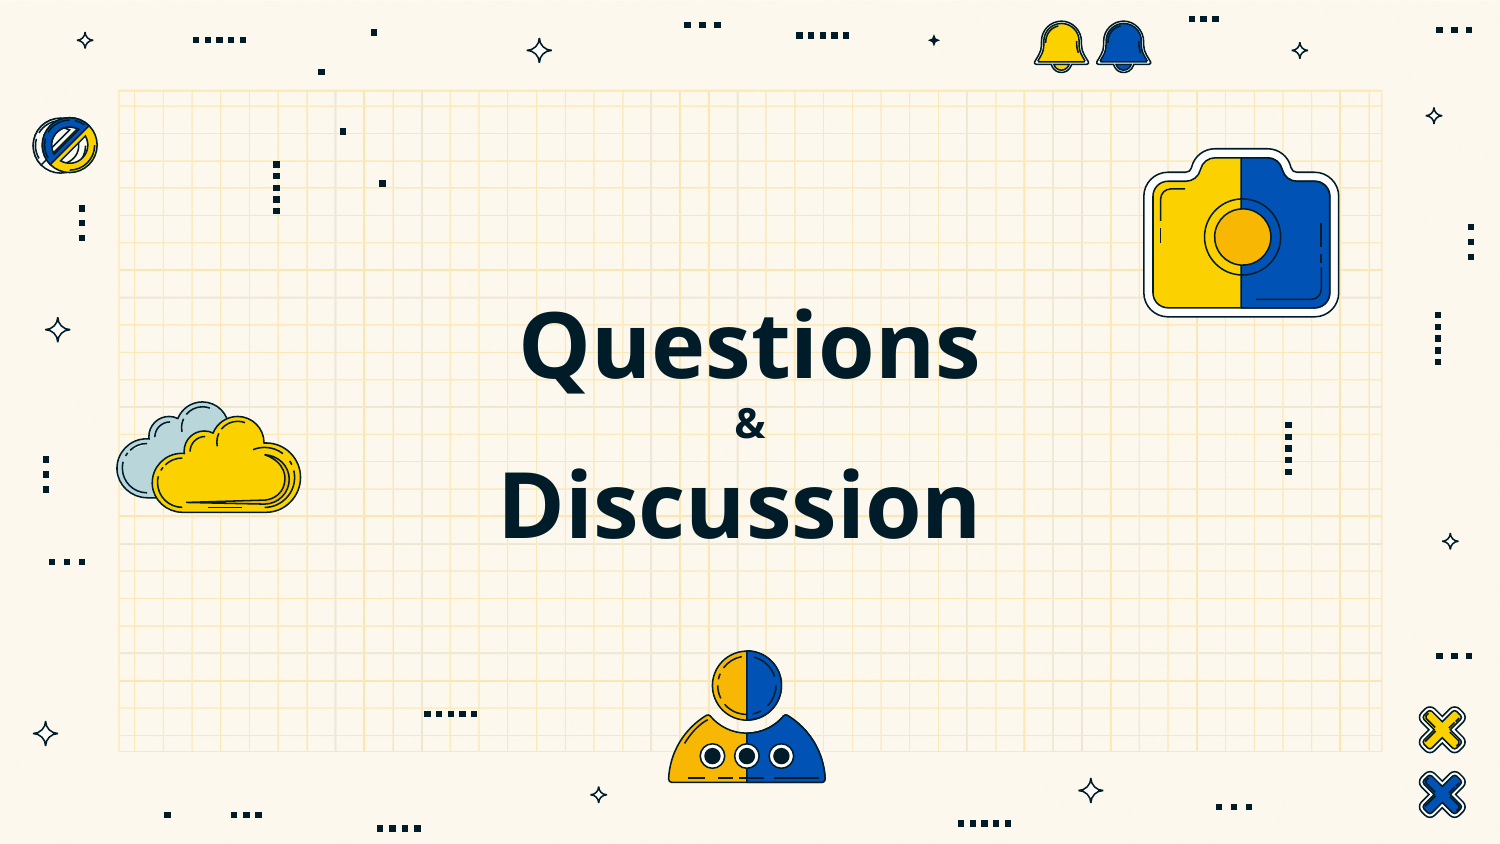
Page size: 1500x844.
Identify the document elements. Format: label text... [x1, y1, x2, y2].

title Questions & Discussion [370, 277, 1130, 566]
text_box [116, 128, 386, 513]
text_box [1143, 148, 1339, 476]
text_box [423, 640, 826, 783]
